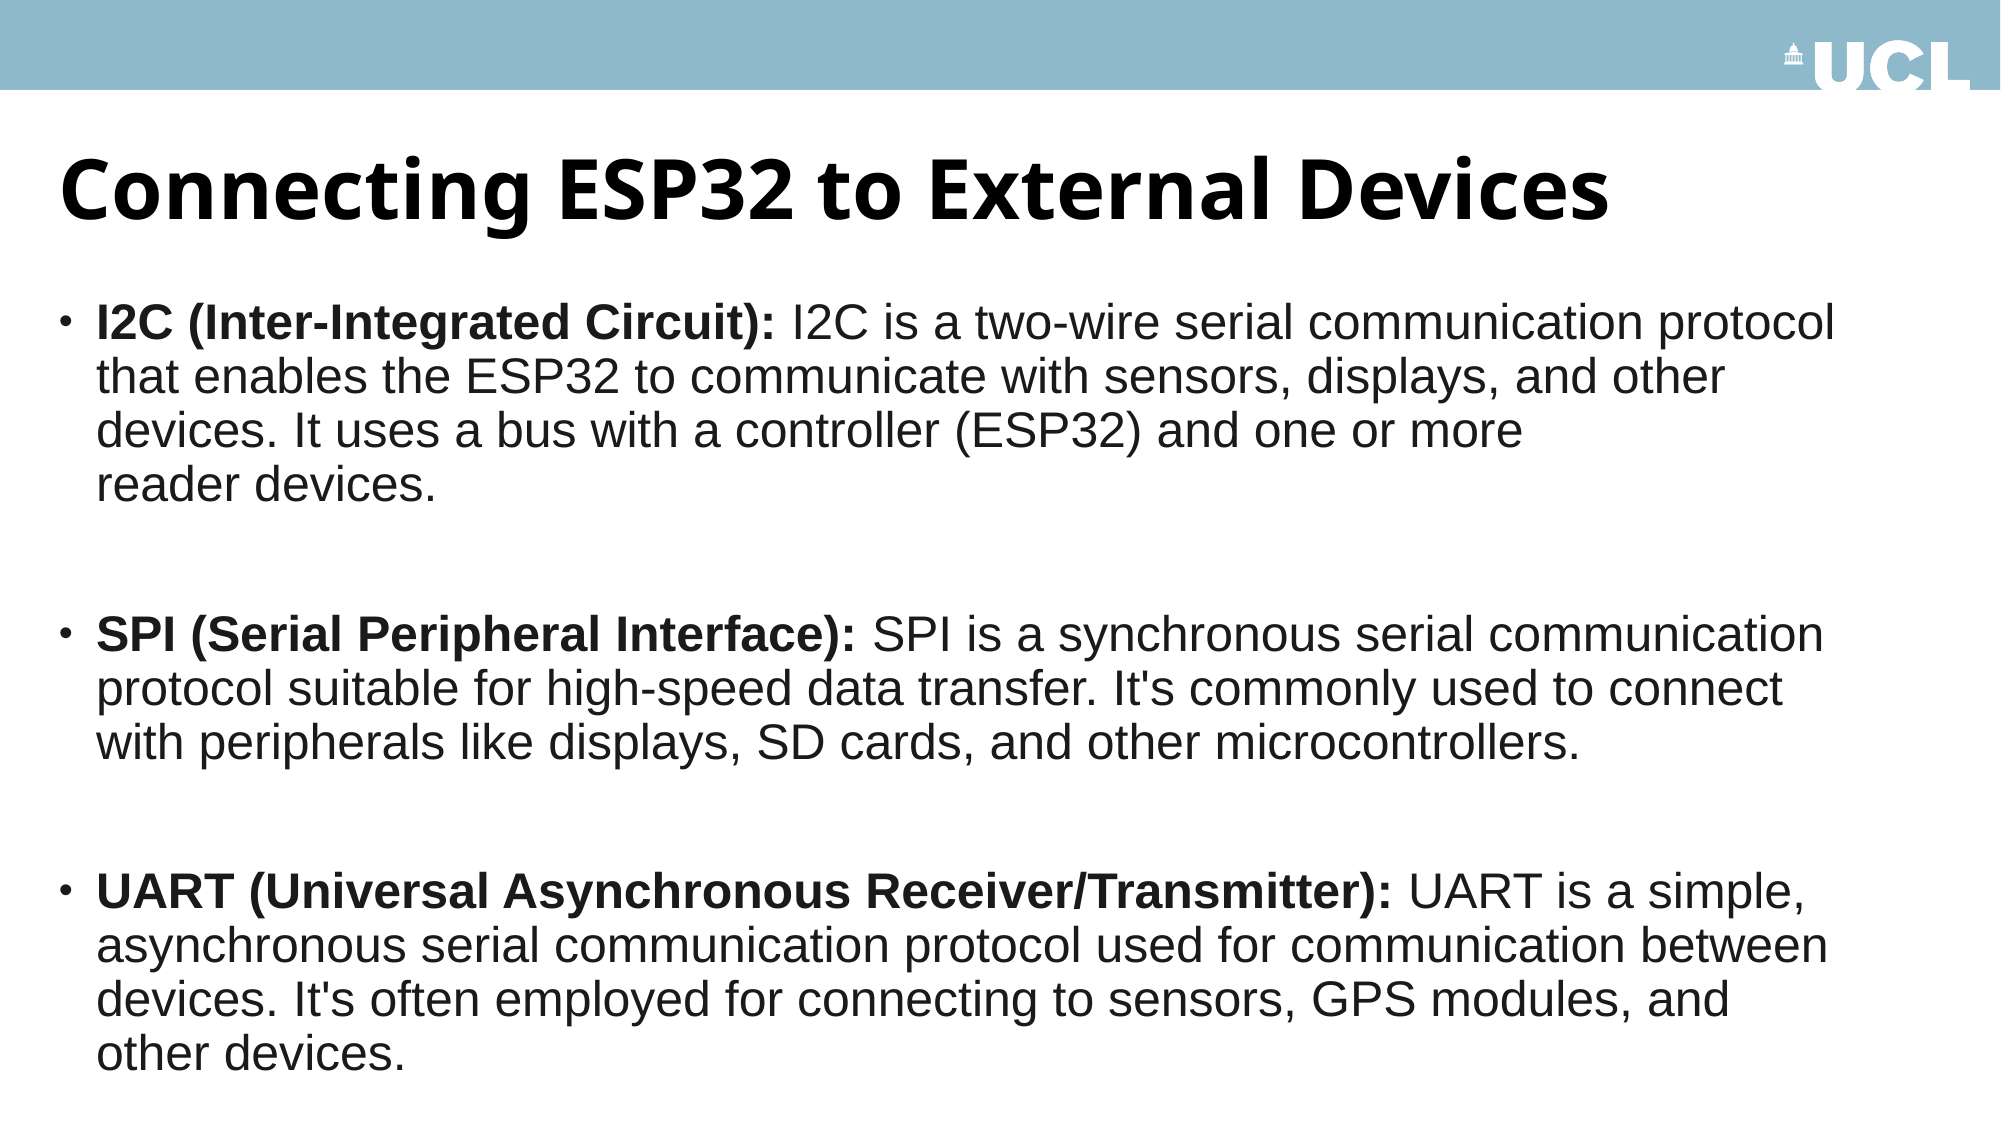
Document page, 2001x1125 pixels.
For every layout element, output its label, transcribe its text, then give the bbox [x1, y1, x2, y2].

picture [0, 0, 2001, 90]
list I2C (Inter-Integrated Circuit): I2C is a two-wire serial communication protocol that enables the ESP32 to communicate with sensors, displays, and other devices. It uses a bus with a controller (ESP32) and one or more reader devices. SPI (Serial Peripheral Interface): SPI is a synchronous serial communication protocol suitable for high-speed data transfer. It's commonly used to connect with peripherals like displays, SD cards, and other microcontrollers. UART (Universal Asynchronous Receiver/Transmitter): UART is a simple, asynchronous serial communication protocol used for communication between devices. It's often employed for connecting to sensors, GPS modules, and other devices. [59, 296, 1850, 1085]
title Connecting ESP32 to External Devices [59, 147, 1829, 252]
